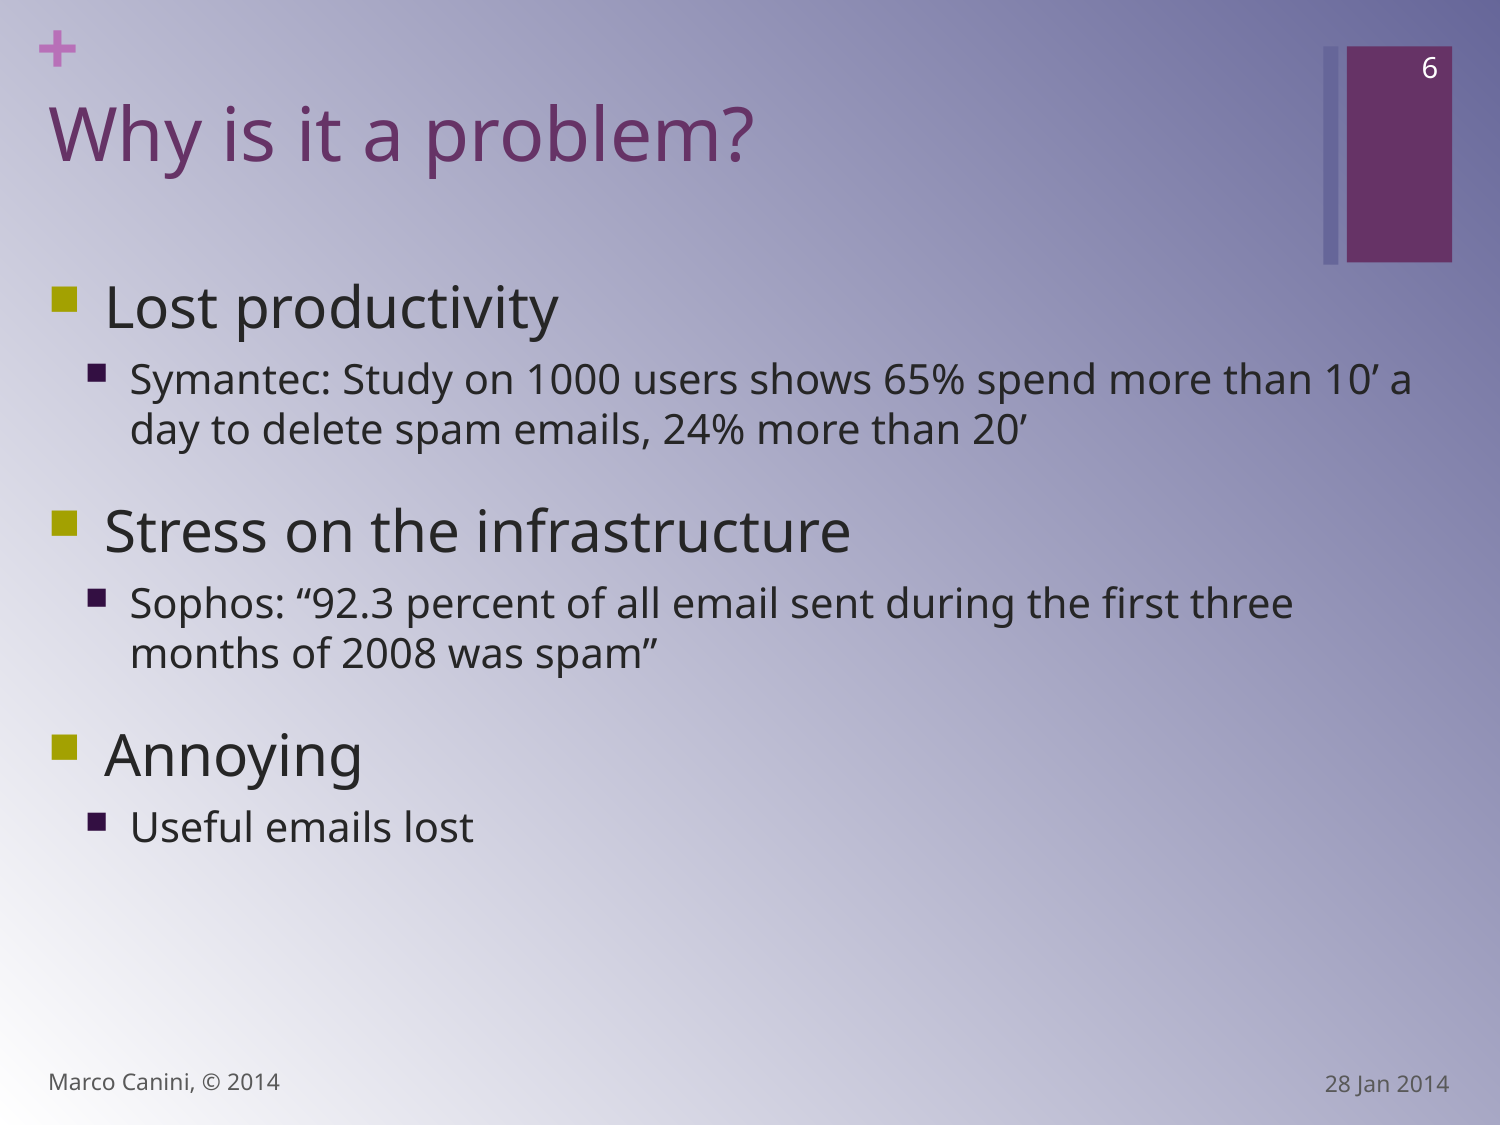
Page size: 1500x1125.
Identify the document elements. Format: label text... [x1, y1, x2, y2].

list Lost productivity Symantec: Study on 1000 users shows 65% spend more than 10’ a day to delete spam emails, 24% more than 20’ Stress on the infrastructure Sophos: “92.3 percent of all email sent during the first three months of 2008 was spam” Annoying Useful emails lost [33, 262, 1465, 1054]
footer Marco Canini, © 2014 [33, 1053, 1038, 1114]
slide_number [1114, 1053, 1465, 1114]
title Why is it a problem? [33, 79, 1322, 262]
slide_number 6 [1362, 39, 1454, 100]
